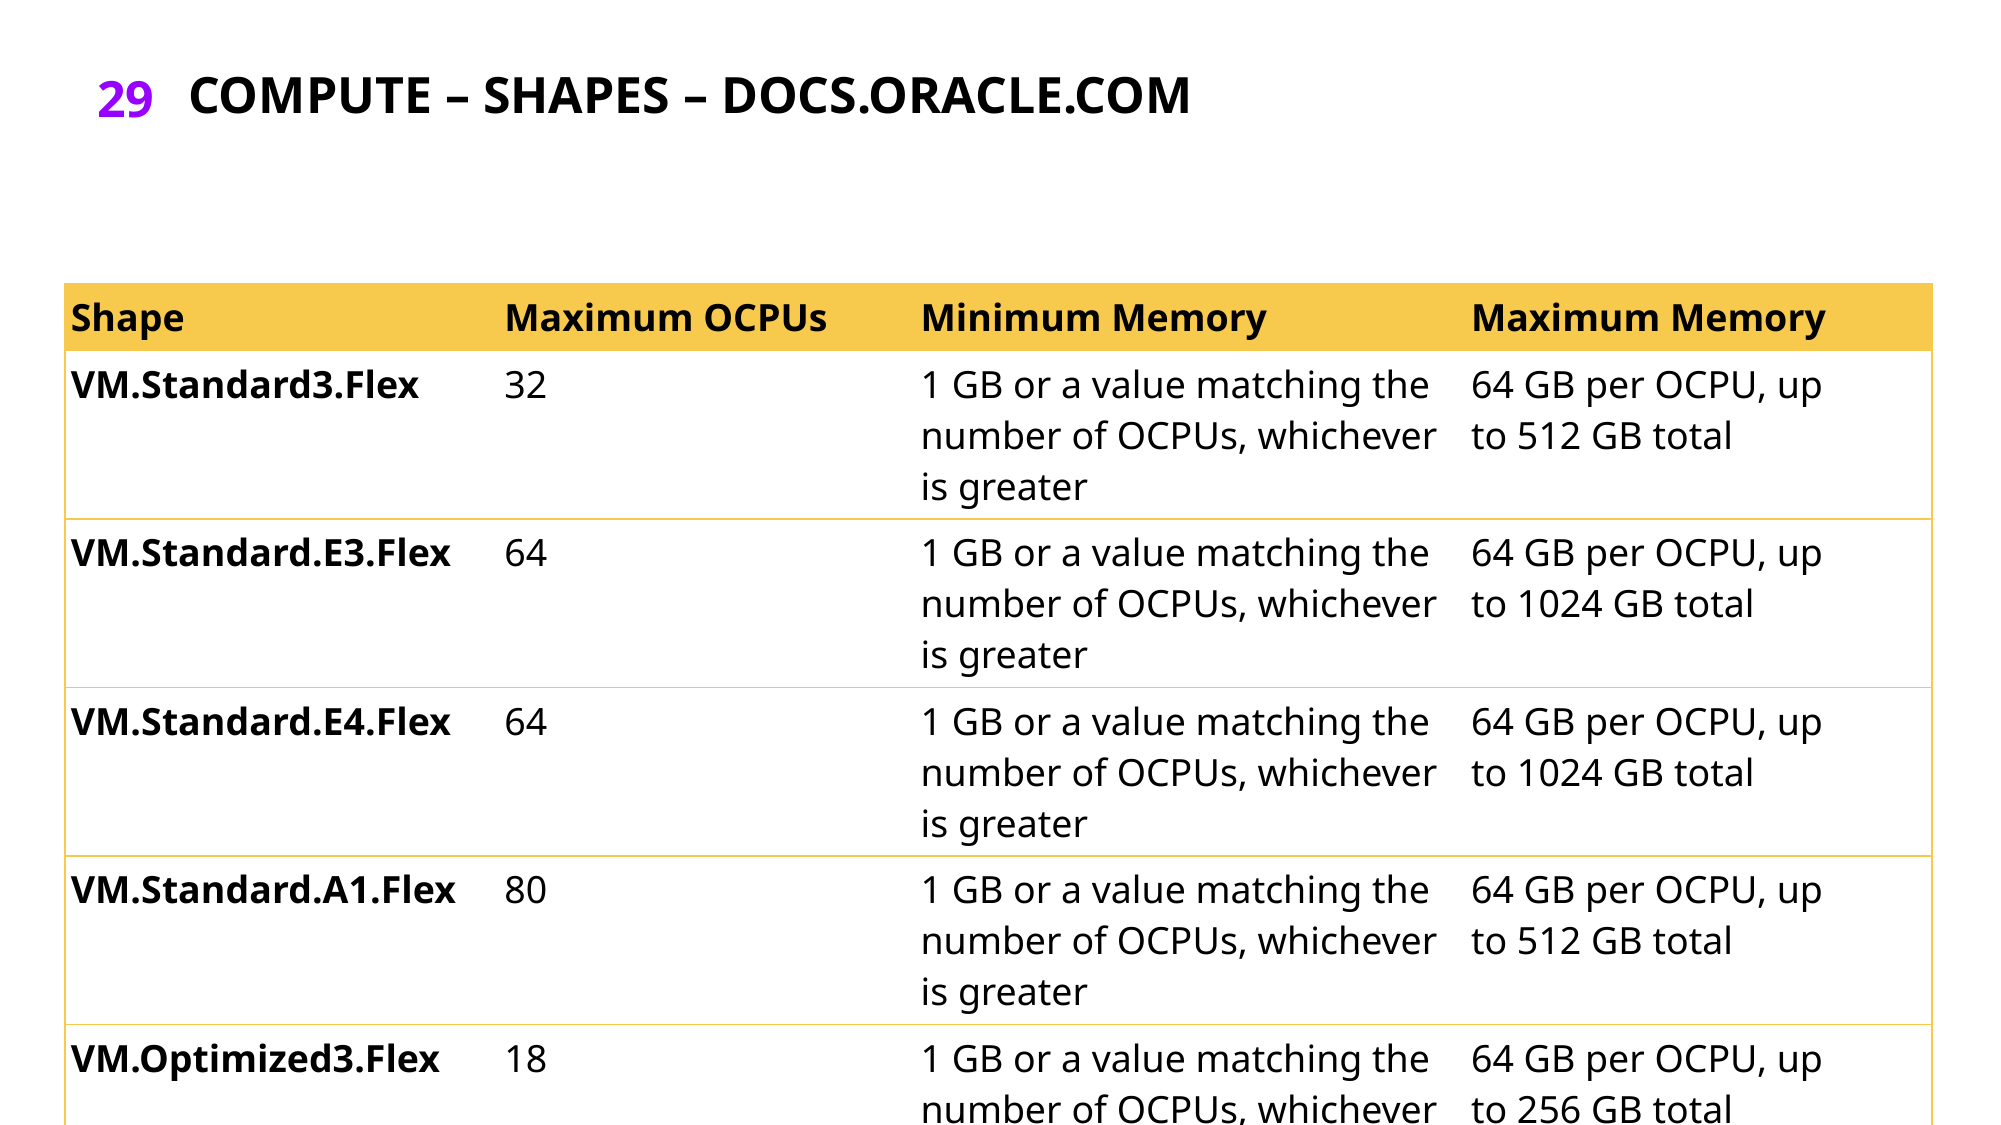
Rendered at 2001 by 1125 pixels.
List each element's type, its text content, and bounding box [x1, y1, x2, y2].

table_cell VM.Standard.A1.Flex [66, 857, 499, 1024]
table_header Maximum Memory [1465, 285, 1931, 350]
table_cell 64 GB per OCPU, up to 256 GB total [1465, 1025, 1931, 1125]
table_cell 1 GB or a value matching the number of OCPUs, whichever is greater [915, 1025, 1465, 1125]
table_cell 1 GB or a value matching the number of OCPUs, whichever is greater [915, 688, 1465, 855]
table_cell 64 GB per OCPU, up to 512 GB total [1465, 351, 1931, 518]
table_cell 1 GB or a value matching the number of OCPUs, whichever is greater [915, 520, 1465, 687]
table_header Minimum Memory [915, 285, 1465, 350]
title Compute – shapes – docs.oracle.com [170, 63, 1933, 136]
table_cell 80 [499, 857, 915, 1024]
table_header Maximum OCPUs [499, 285, 915, 350]
table_cell VM.Standard.E3.Flex [66, 520, 499, 687]
table_cell 64 GB per OCPU, up to 1024 GB total [1465, 520, 1931, 687]
table_cell 64 GB per OCPU, up to 1024 GB total [1465, 688, 1931, 855]
table_cell VM.Standard.E4.Flex [66, 688, 499, 855]
table_cell 64 GB per OCPU, up to 512 GB total [1465, 857, 1931, 1024]
table_cell 32 [499, 351, 915, 518]
table_cell 18 [499, 1025, 915, 1125]
table_cell 1 GB or a value matching the number of OCPUs, whichever is greater [915, 857, 1465, 1024]
table_cell 1 GB or a value matching the number of OCPUs, whichever is greater [915, 351, 1465, 518]
table_cell 64 [499, 520, 915, 687]
table_header Shape [66, 285, 499, 350]
table_cell 64 [499, 688, 915, 855]
table_cell VM.Optimized3.Flex [66, 1025, 499, 1125]
table_cell VM.Standard3.Flex [66, 351, 499, 518]
